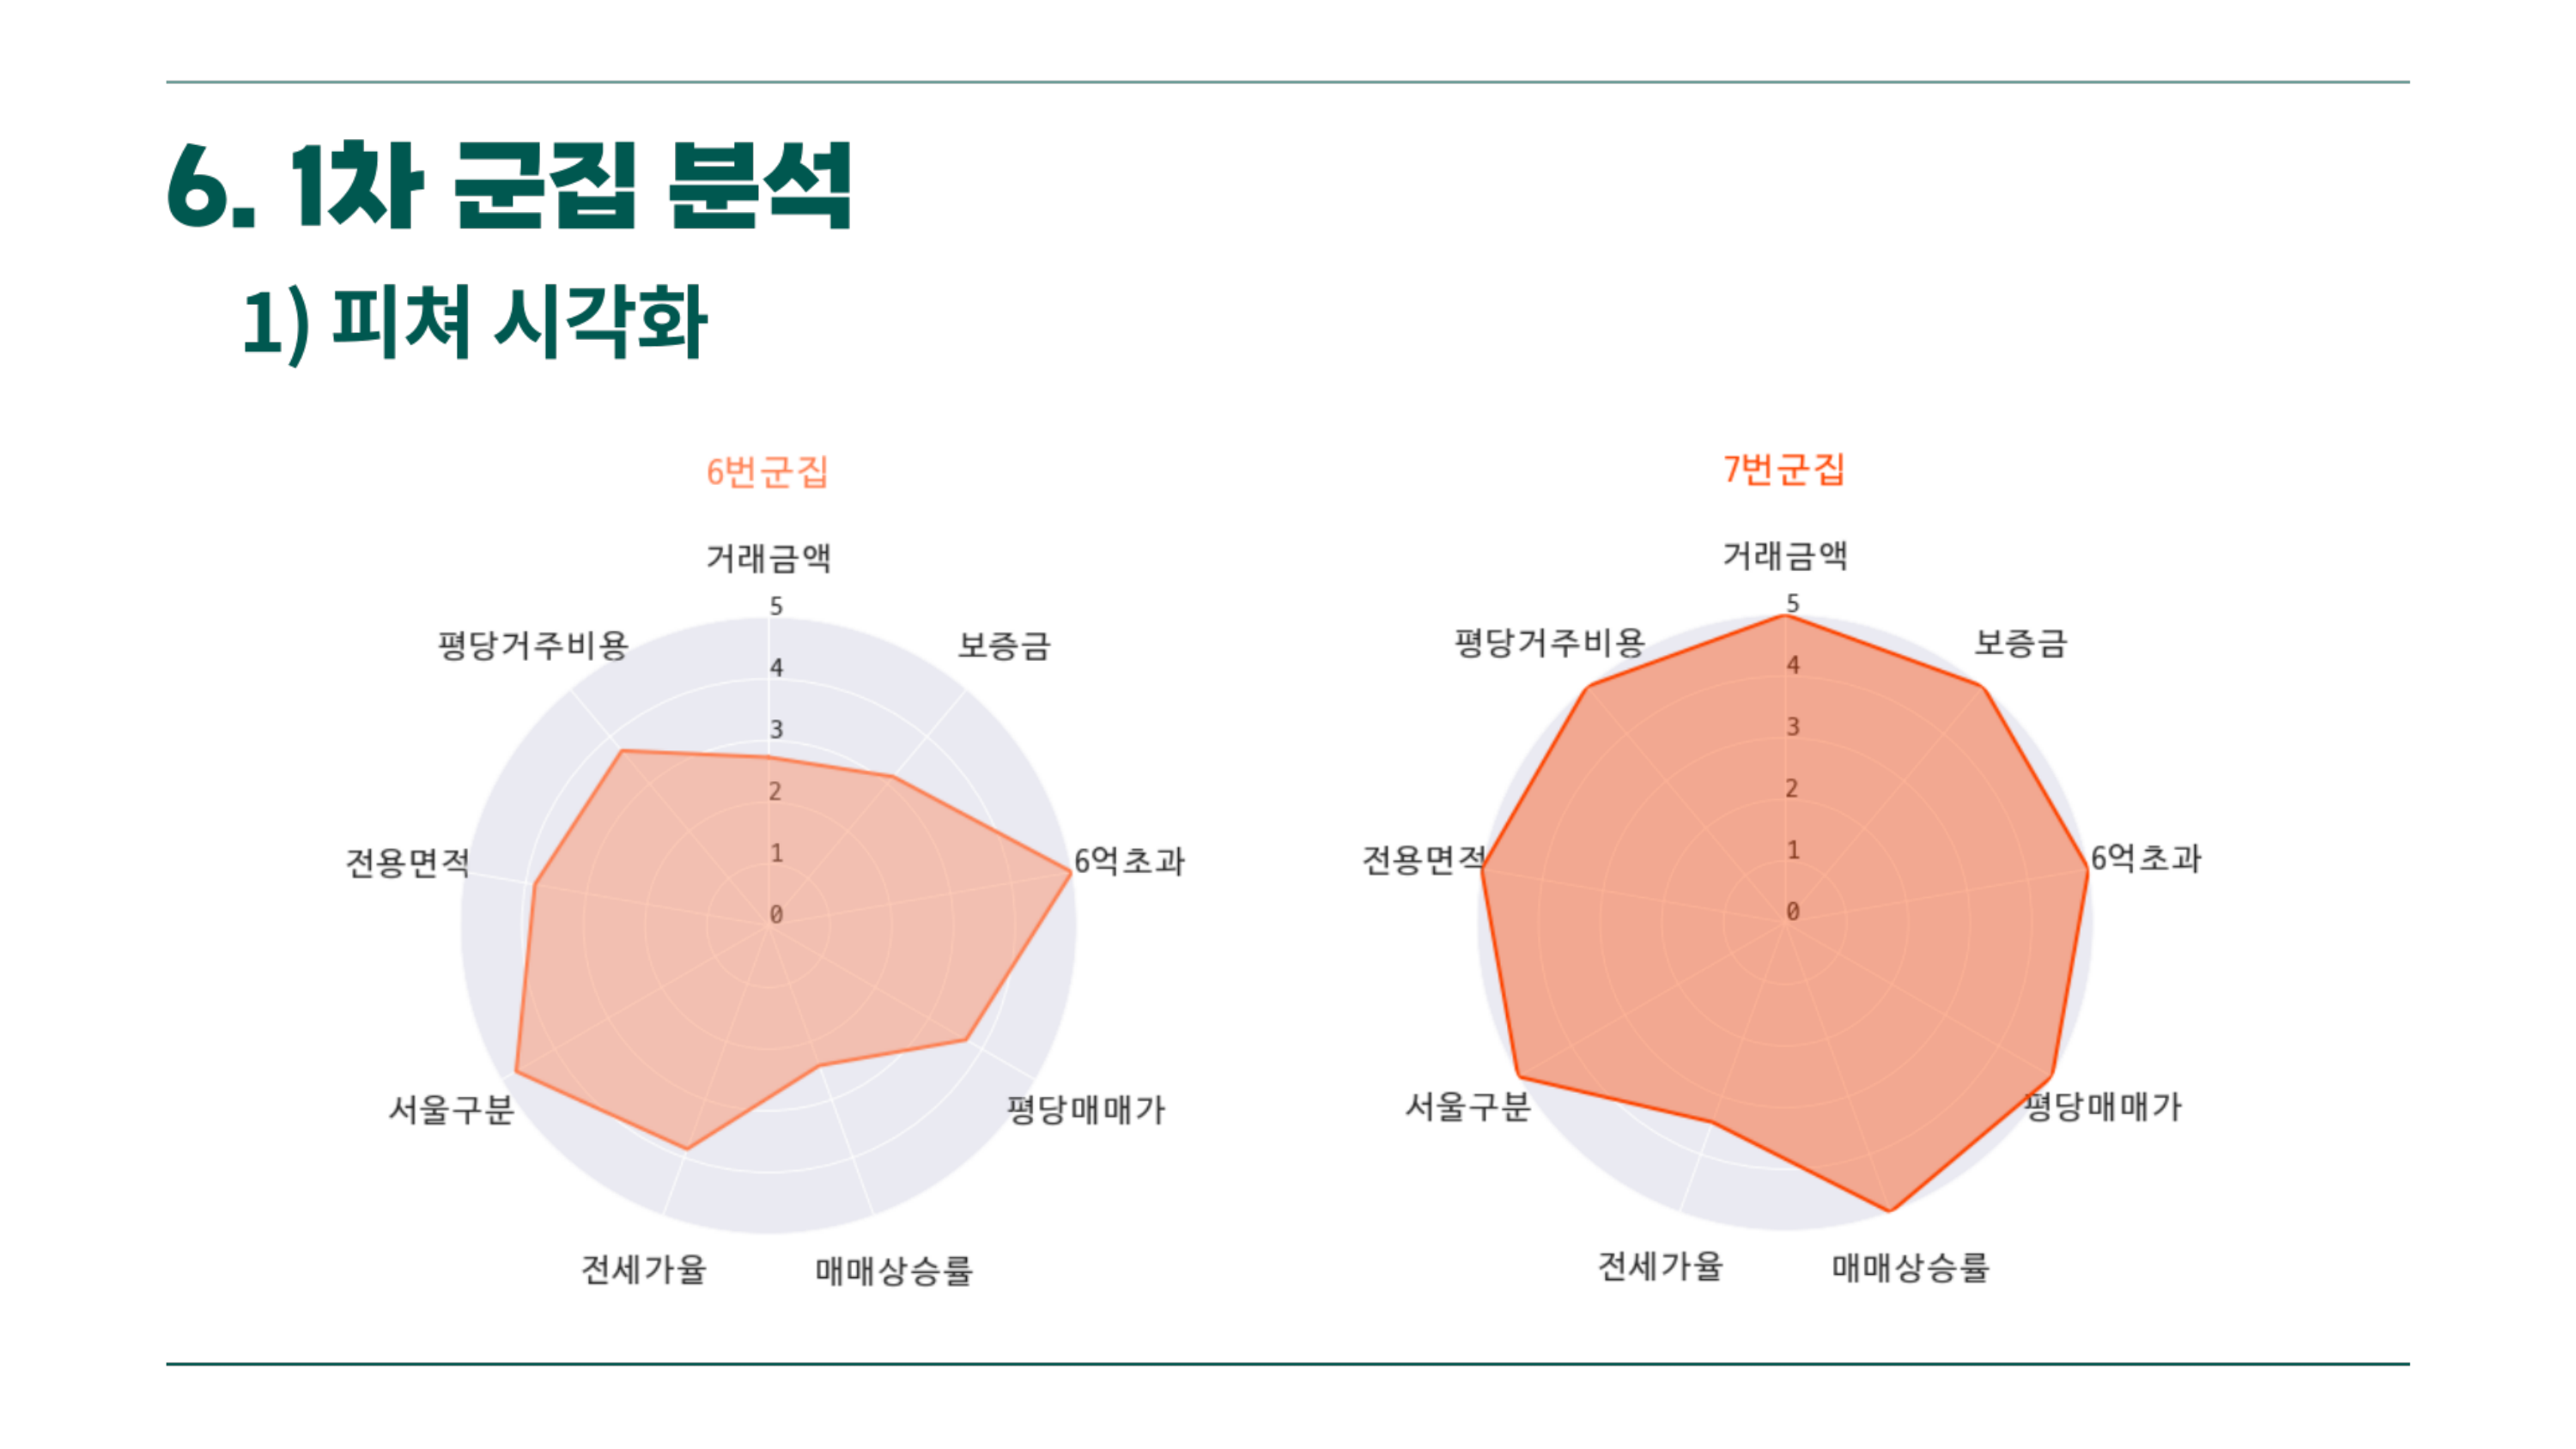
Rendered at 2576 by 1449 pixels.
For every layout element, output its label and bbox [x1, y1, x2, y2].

picture [149, 98, 905, 411]
text_box [1346, 442, 2217, 1296]
text_box [166, 1358, 2410, 1370]
text_box [330, 445, 1200, 1299]
text_box [166, 76, 2410, 88]
